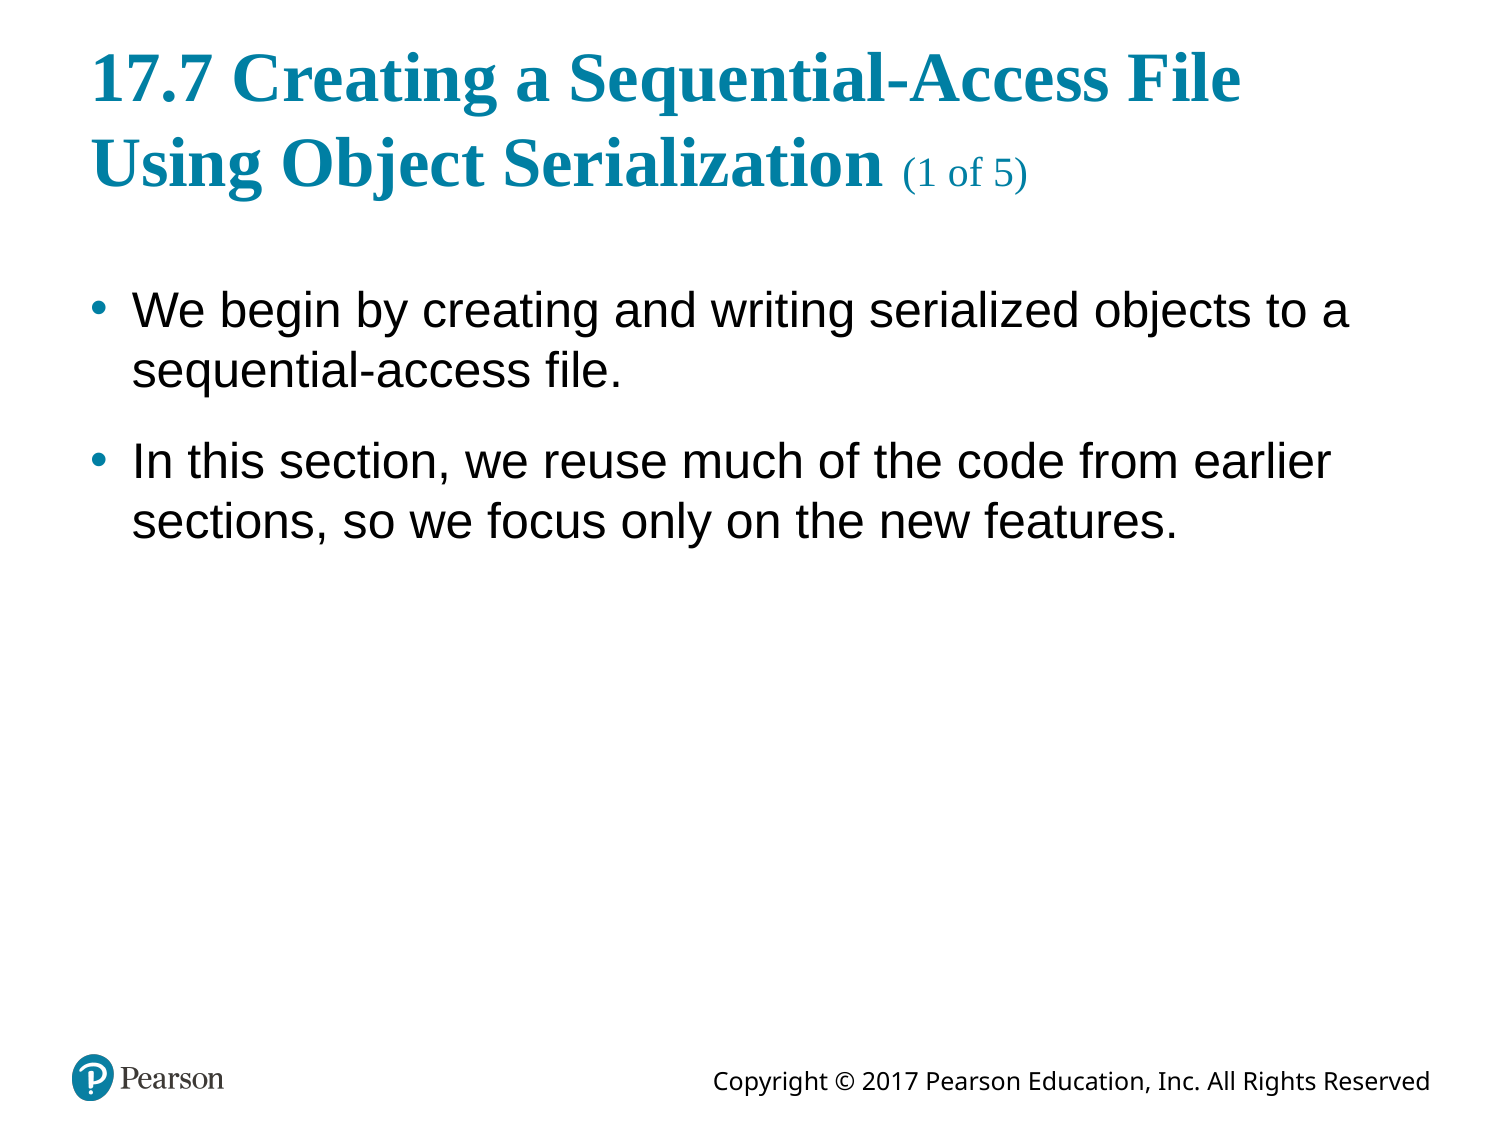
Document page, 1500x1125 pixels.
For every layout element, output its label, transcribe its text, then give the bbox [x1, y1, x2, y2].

picture [80, 1063, 106, 1088]
picture [98, 1054, 224, 1101]
picture [72, 1054, 88, 1070]
list We begin by creating and writing serialized objects to a sequential-access file. In this section, we reuse much of the code from earlier sections, so we focus only on the new features. [75, 262, 1425, 632]
title 17.7 Creating a Sequential-Access File Using Object Serialization (1 of 5) [75, 35, 1425, 216]
picture [72, 1087, 83, 1101]
